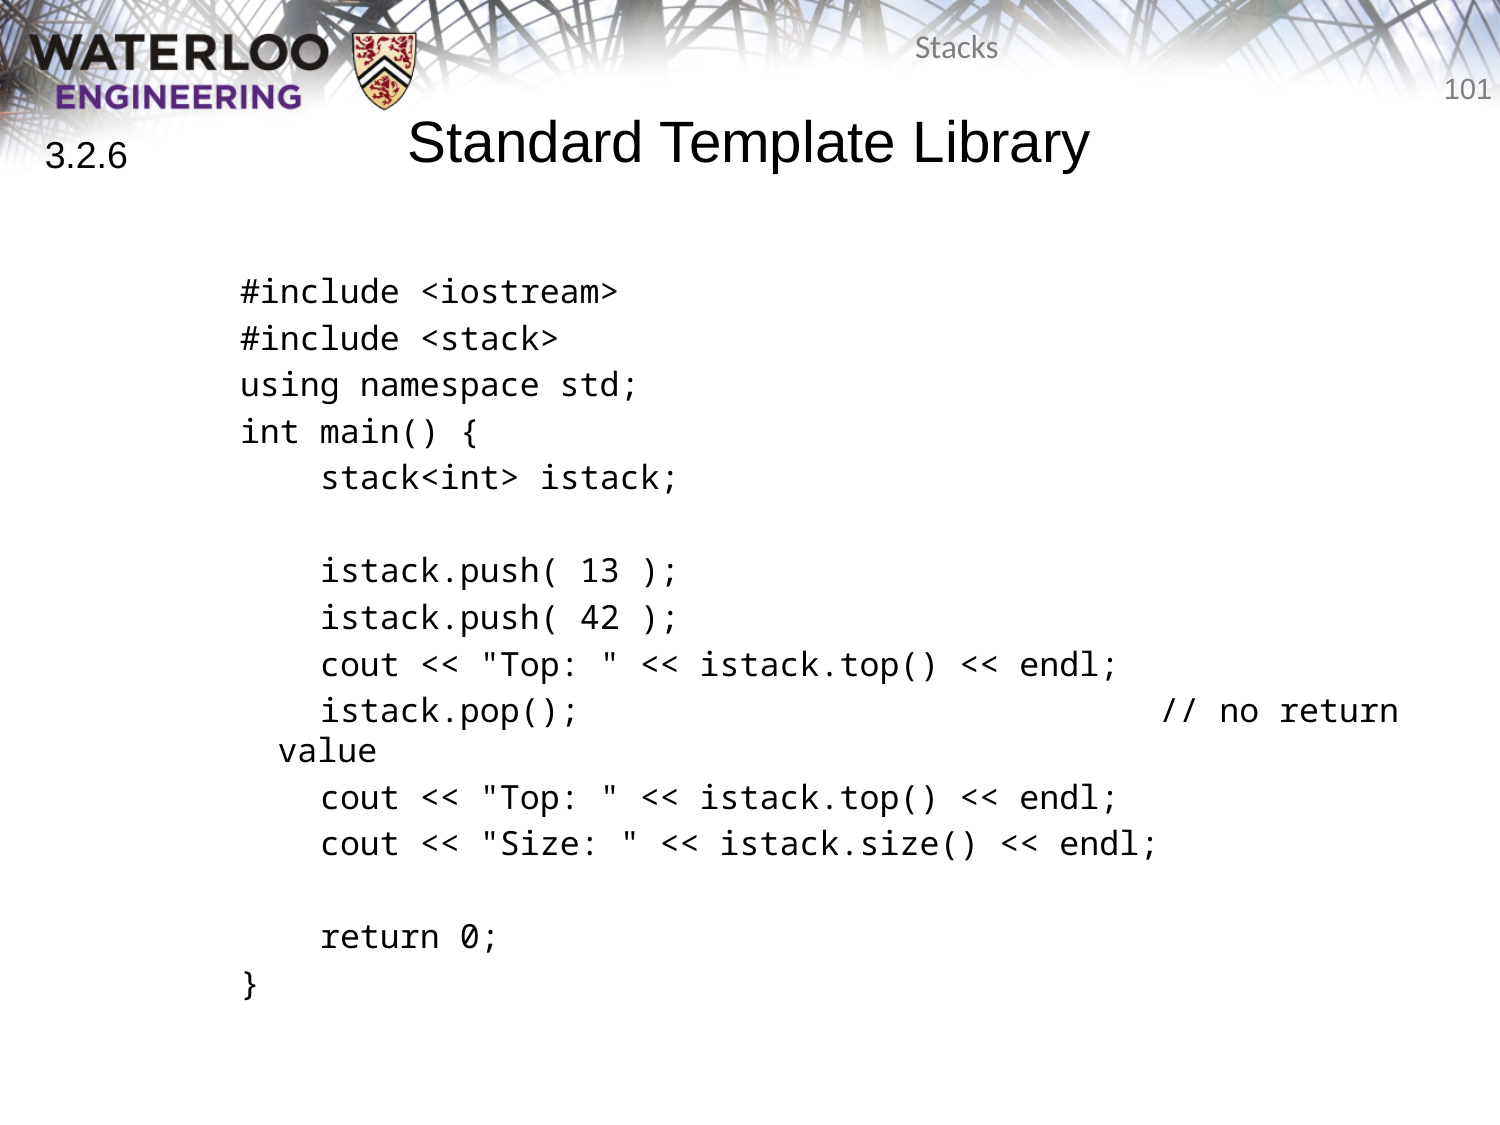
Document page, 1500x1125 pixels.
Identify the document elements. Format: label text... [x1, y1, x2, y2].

picture [0, 0, 1500, 1125]
text_box 3.2.6 [30, 124, 144, 184]
list #include <iostream> #include <stack> using namespace std; int main() { stack<int> istack; istack.push( 13 ); istack.push( 42 ); cout << "Top: " << istack.top() << endl; istack.pop(); // no return value cout << "Top: " << istack.top() << endl; cout << "Size: " << istack.size() << endl; return 0; } [74, 262, 1426, 1006]
title Standard Template Library [74, 44, 1426, 233]
